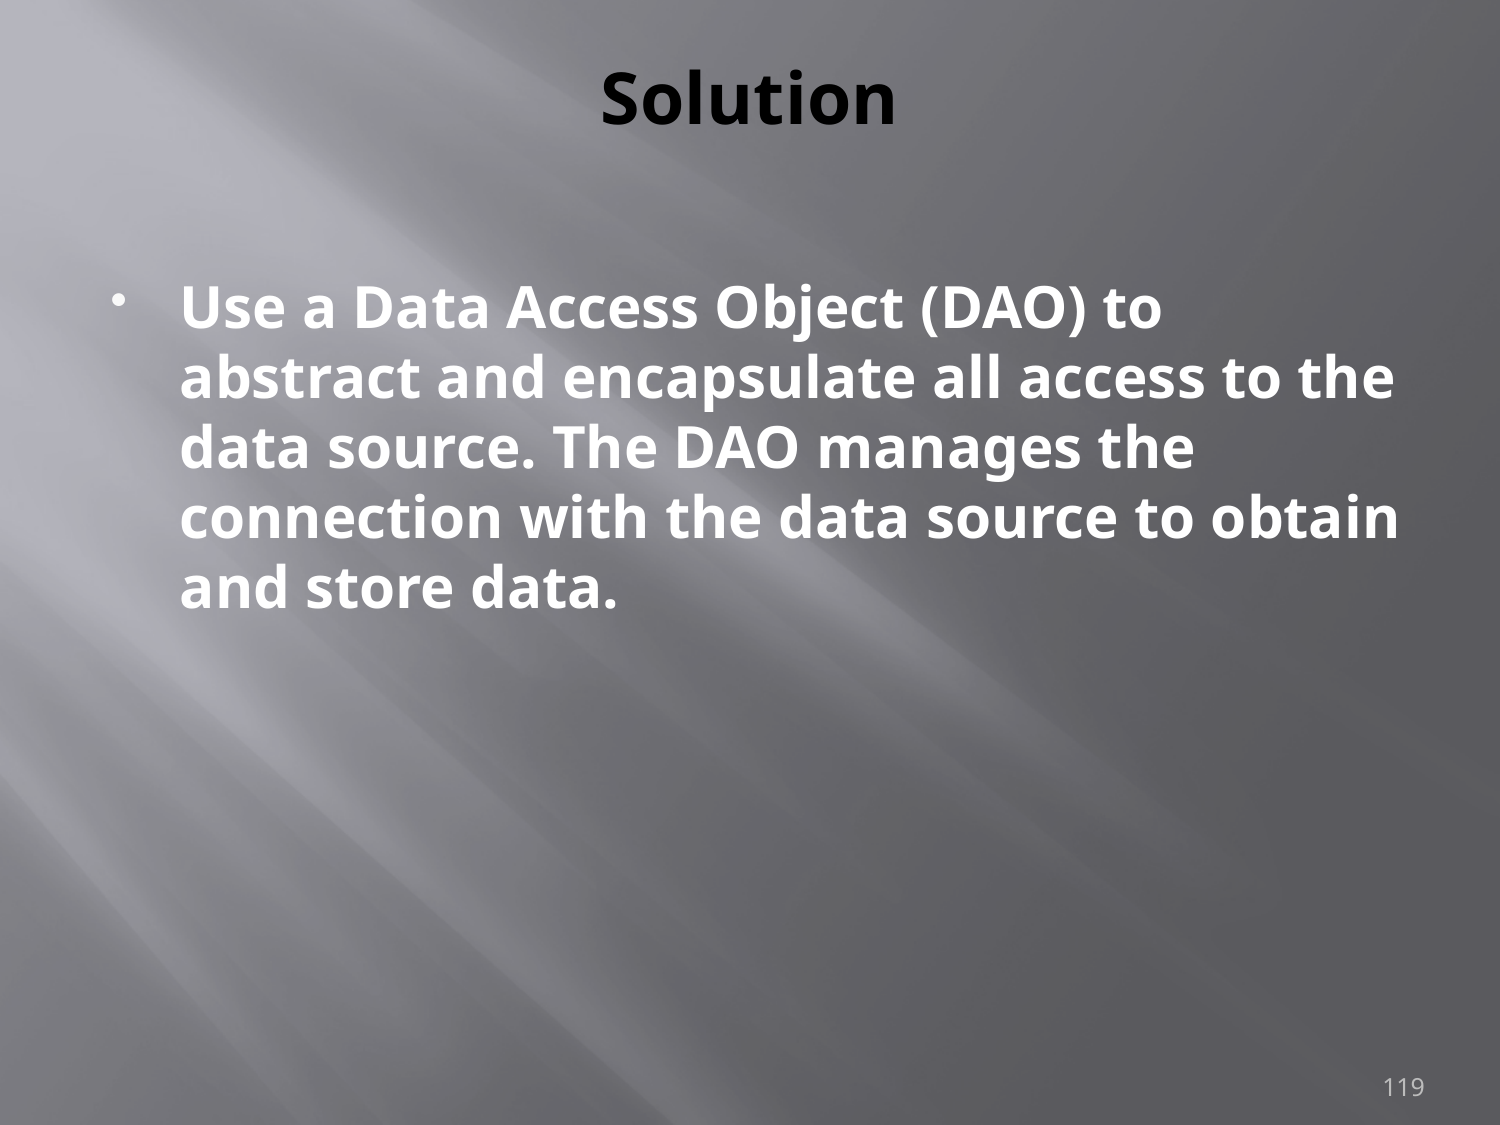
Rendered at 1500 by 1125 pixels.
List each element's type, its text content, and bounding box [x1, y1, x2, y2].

list Use a Data Access Object (DAO) to abstract and encapsulate all access to the data source. The DAO manages the connection with the data source to obtain and store data. [75, 262, 1425, 1035]
title Solution [75, 45, 1425, 233]
slide_number 119 [1299, 1052, 1425, 1113]
